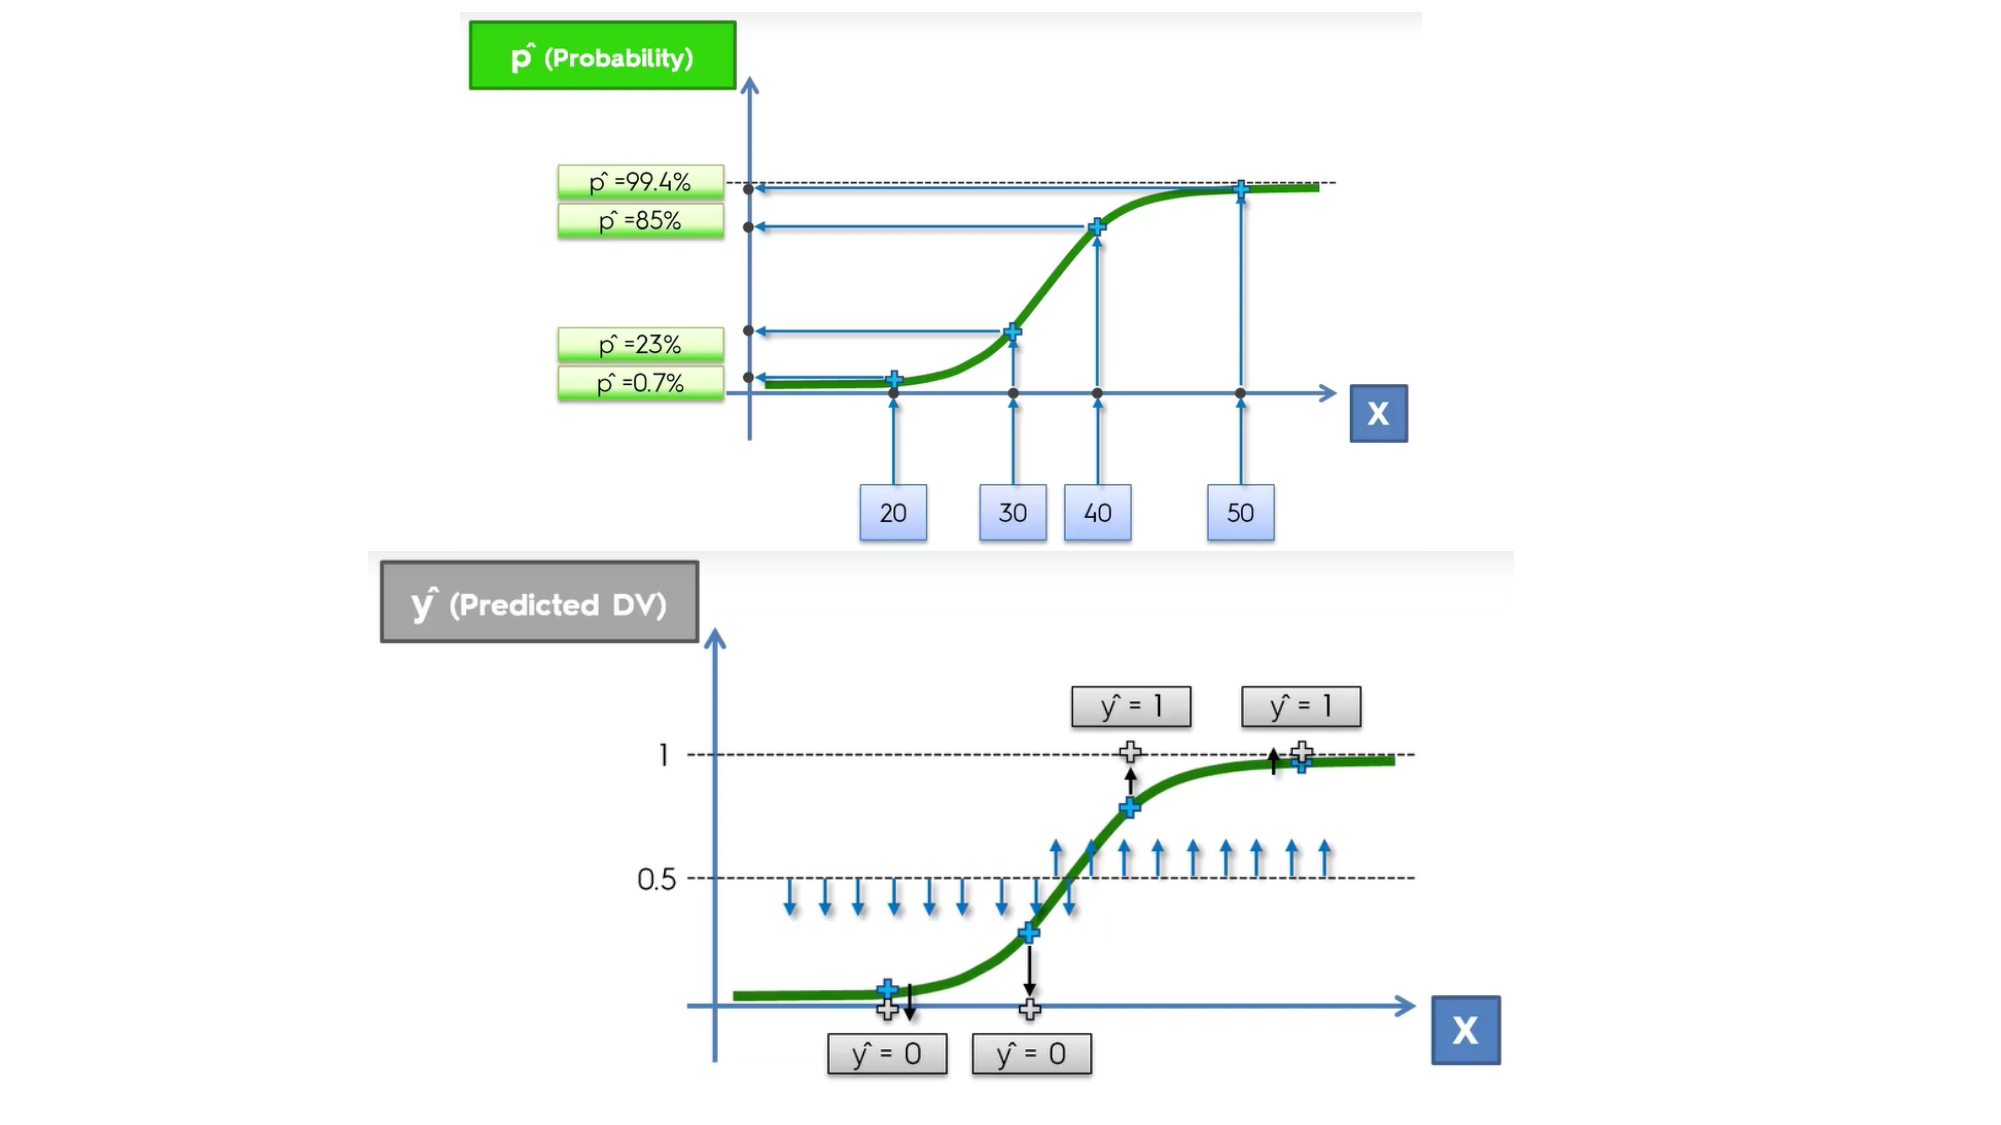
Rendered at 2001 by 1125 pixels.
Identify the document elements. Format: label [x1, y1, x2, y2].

picture [368, 12, 1514, 1101]
